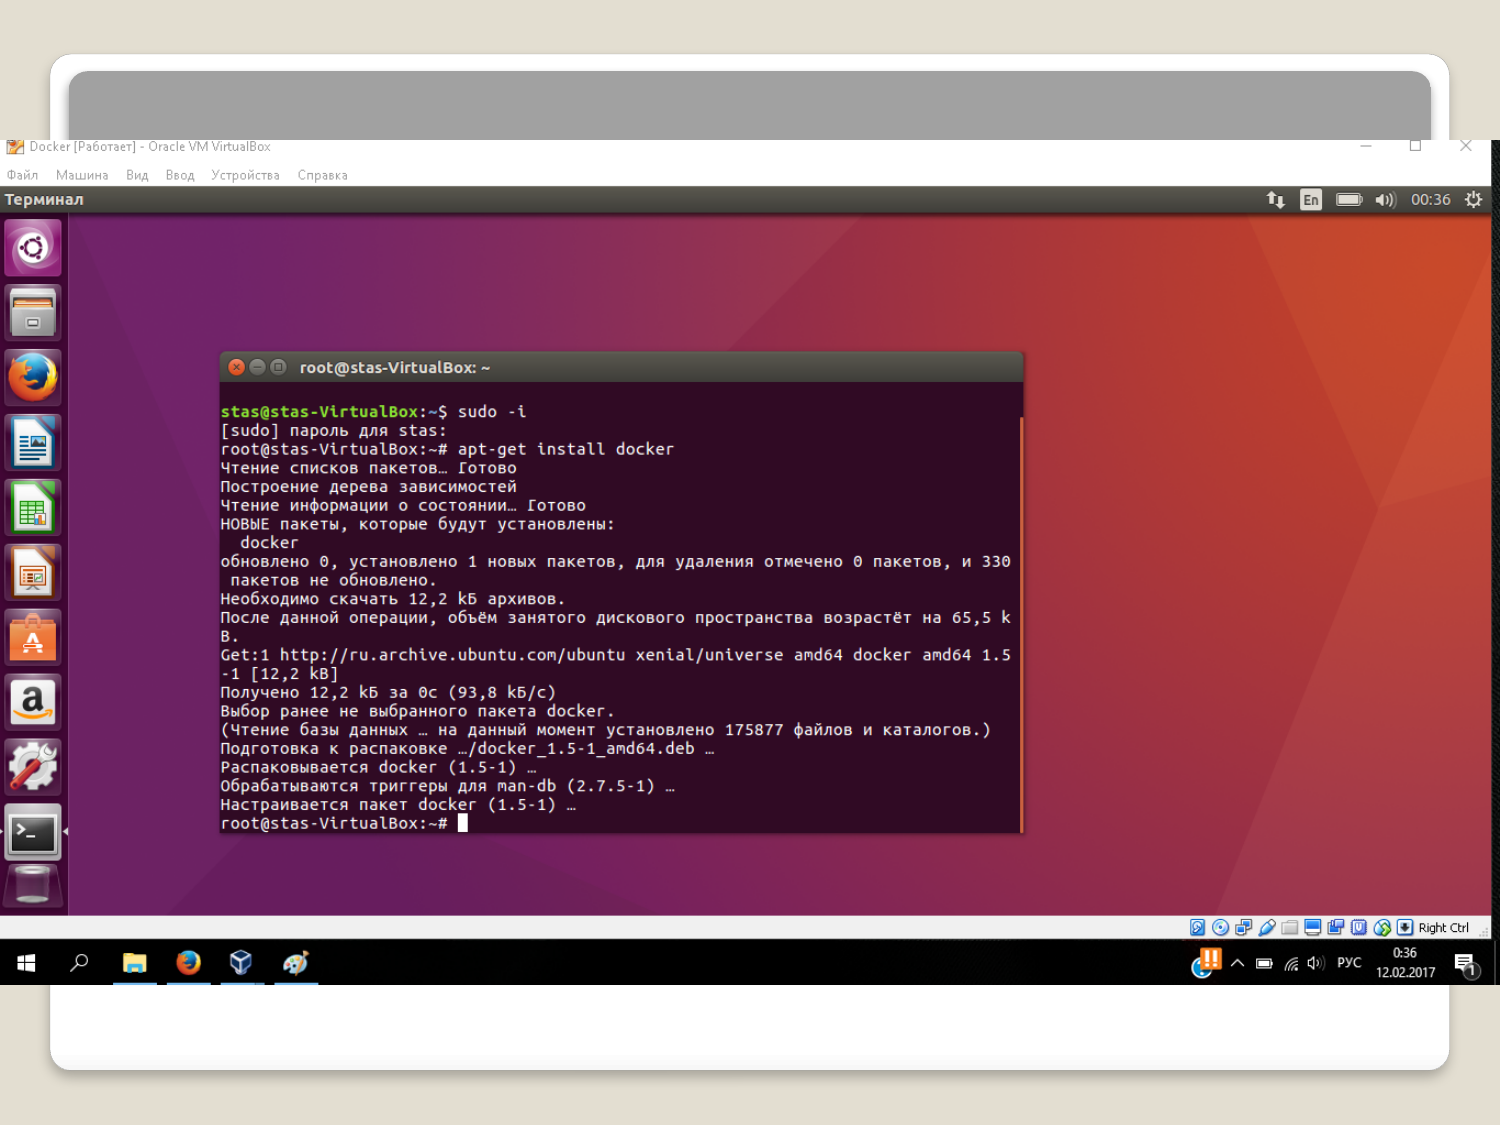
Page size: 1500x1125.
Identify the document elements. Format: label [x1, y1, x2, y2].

picture [0, 140, 1500, 985]
